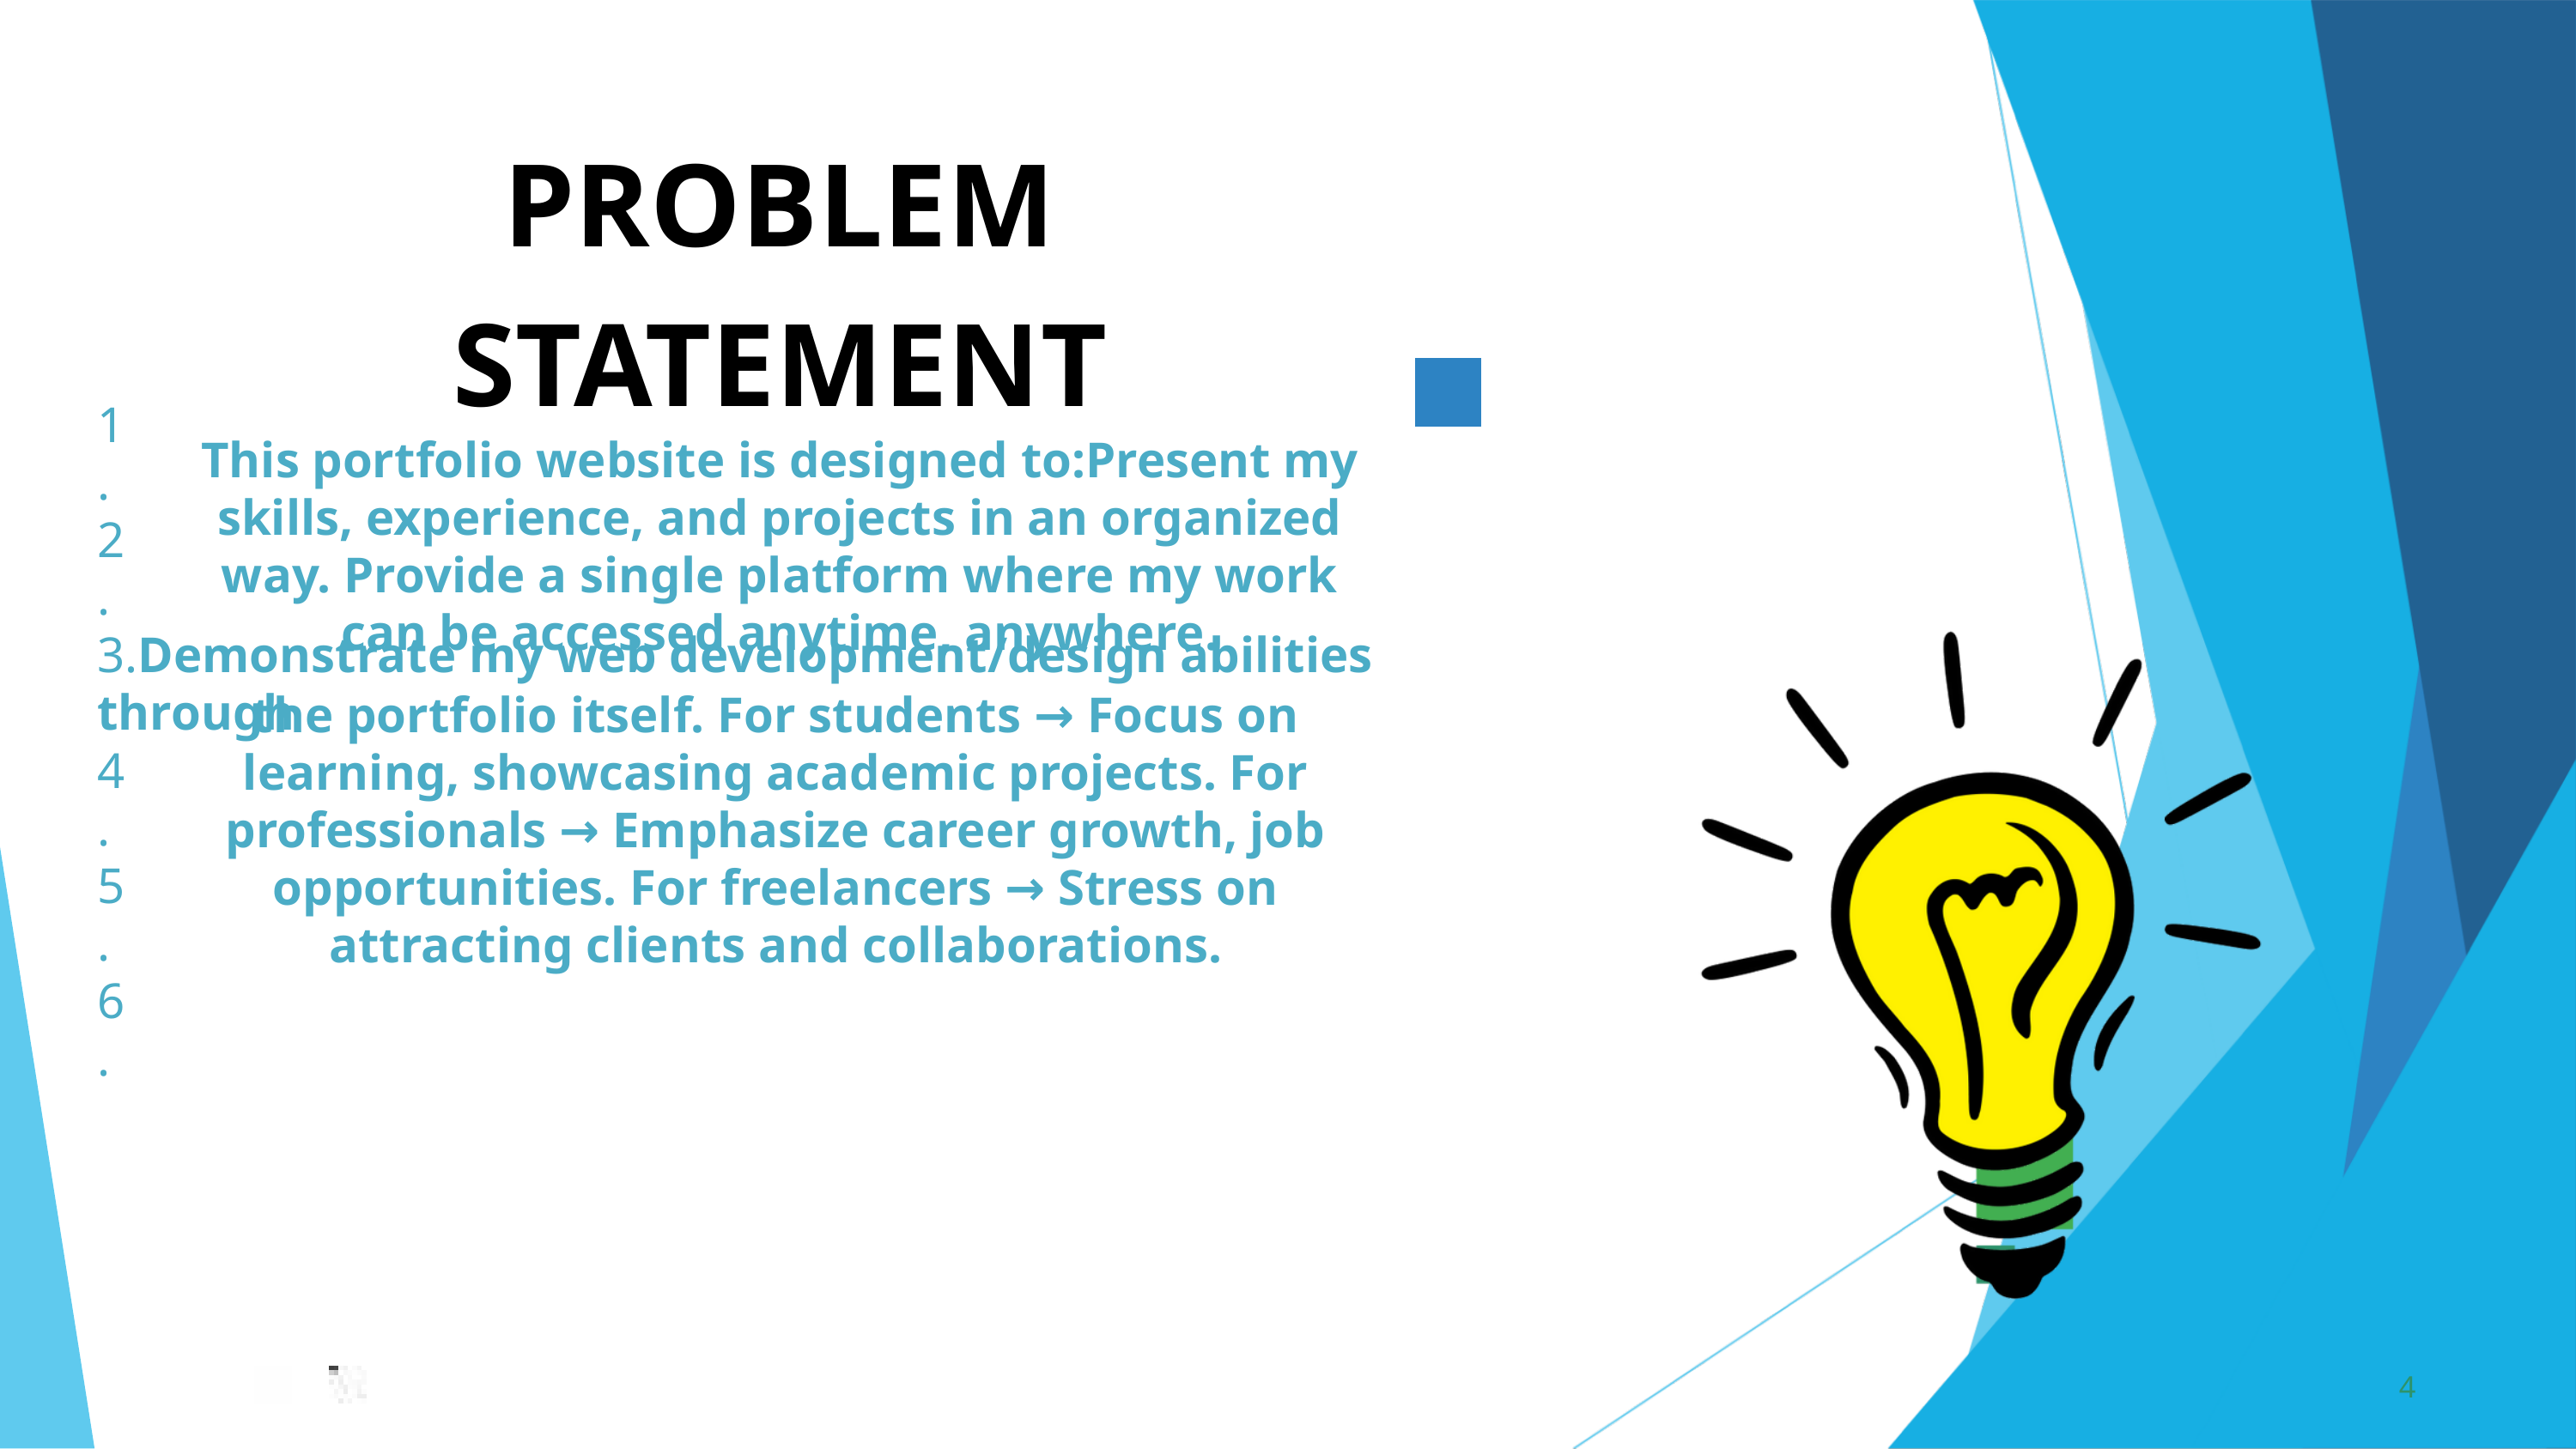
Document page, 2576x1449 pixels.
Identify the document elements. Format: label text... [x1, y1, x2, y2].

text_box 6. [99, 970, 136, 1087]
text_box 4 [2398, 1362, 2415, 1404]
text_box 3.Demonstrate my web development/design abilities through [97, 624, 1392, 741]
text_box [0, 846, 95, 1449]
text_box [143, 1366, 596, 1409]
text_box 4. [97, 740, 136, 855]
text_box PROBLEM STATEMENT This portfolio website is designed to:Present my skills, experience, and projects in an organized way. Provide a single platform where my work can be accessed anytime, anywhere. [176, 110, 1384, 624]
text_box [1414, 357, 1482, 427]
text_box [1688, 619, 2272, 1308]
text_box the portfolio itself. For students → Focus on learning, showcasing academic projects. For professionals → Emphasize career growth, job opportunities. For freelancers → Stress on attracting clients and collaborations. [203, 684, 1348, 973]
text_box [1564, 0, 2576, 1449]
text_box 2. [97, 509, 136, 624]
text_box 5. [99, 855, 136, 970]
text_box 1. [97, 394, 136, 509]
